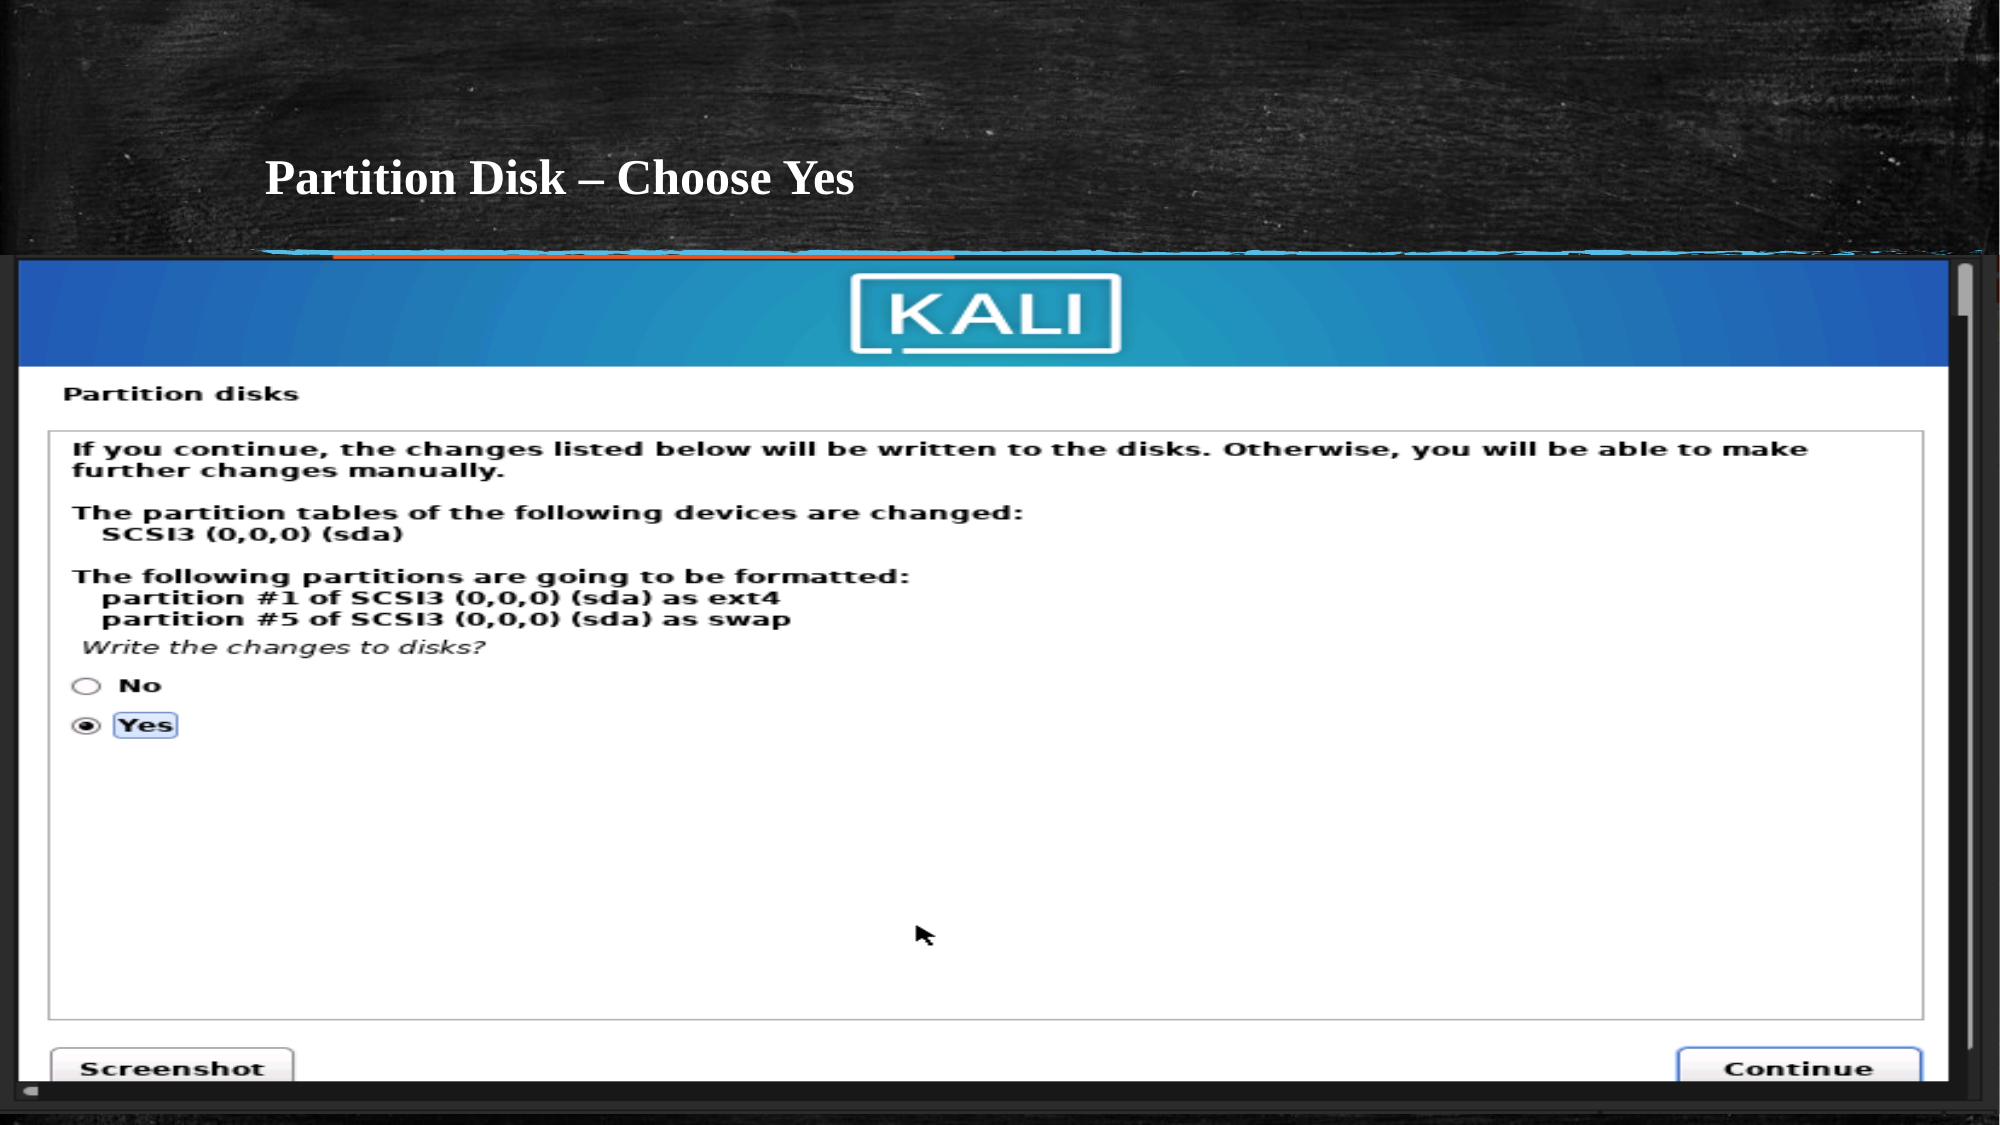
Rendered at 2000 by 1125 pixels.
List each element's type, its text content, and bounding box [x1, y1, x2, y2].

picture [0, 255, 2000, 1114]
title Partition Disk – Choose Yes [249, 45, 1750, 213]
